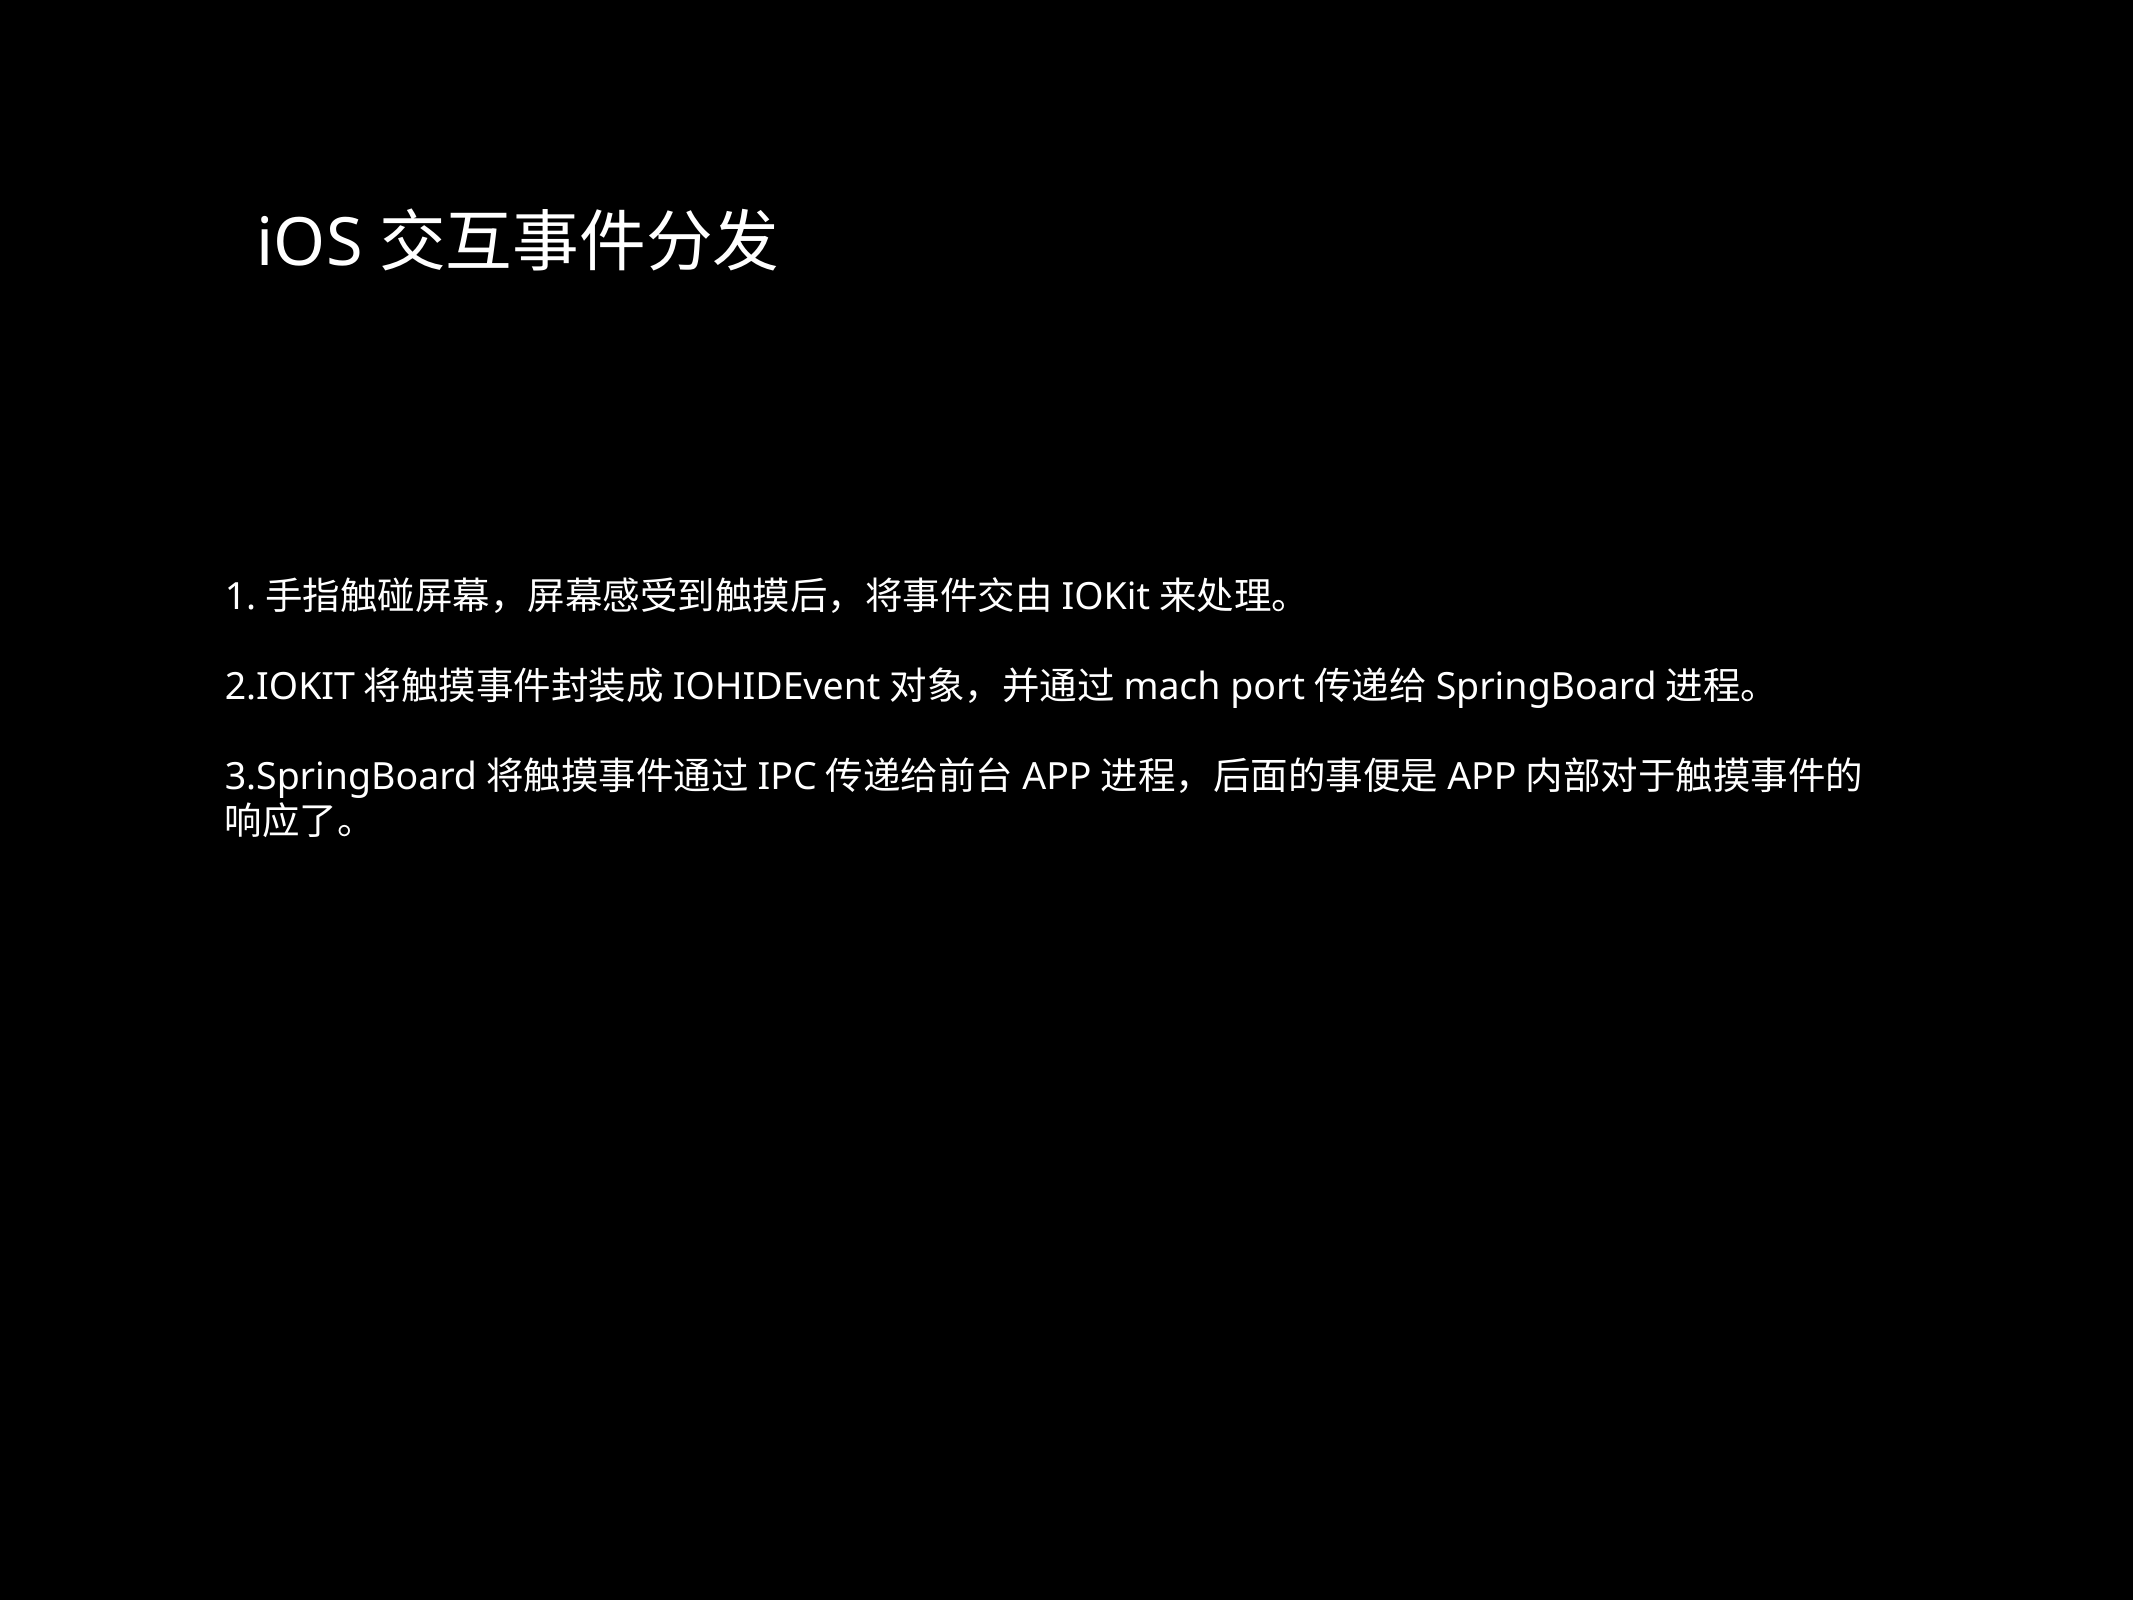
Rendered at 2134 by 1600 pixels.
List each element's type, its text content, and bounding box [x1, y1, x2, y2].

text_box 1.手指触碰屏幕，屏幕感受到触摸后，将事件交由IOKit来处理。 2.IOKIT将触摸事件封装成IOHIDEvent对象，并通过mach port传递给SpringBoard进程。 3.SpringBoard将触摸事件通过IPC传递给前台APP进程，后面的事便是APP内部对于触摸事件的响应了。 [216, 518, 1906, 851]
text_box iOS交互事件分发 [249, 191, 935, 287]
